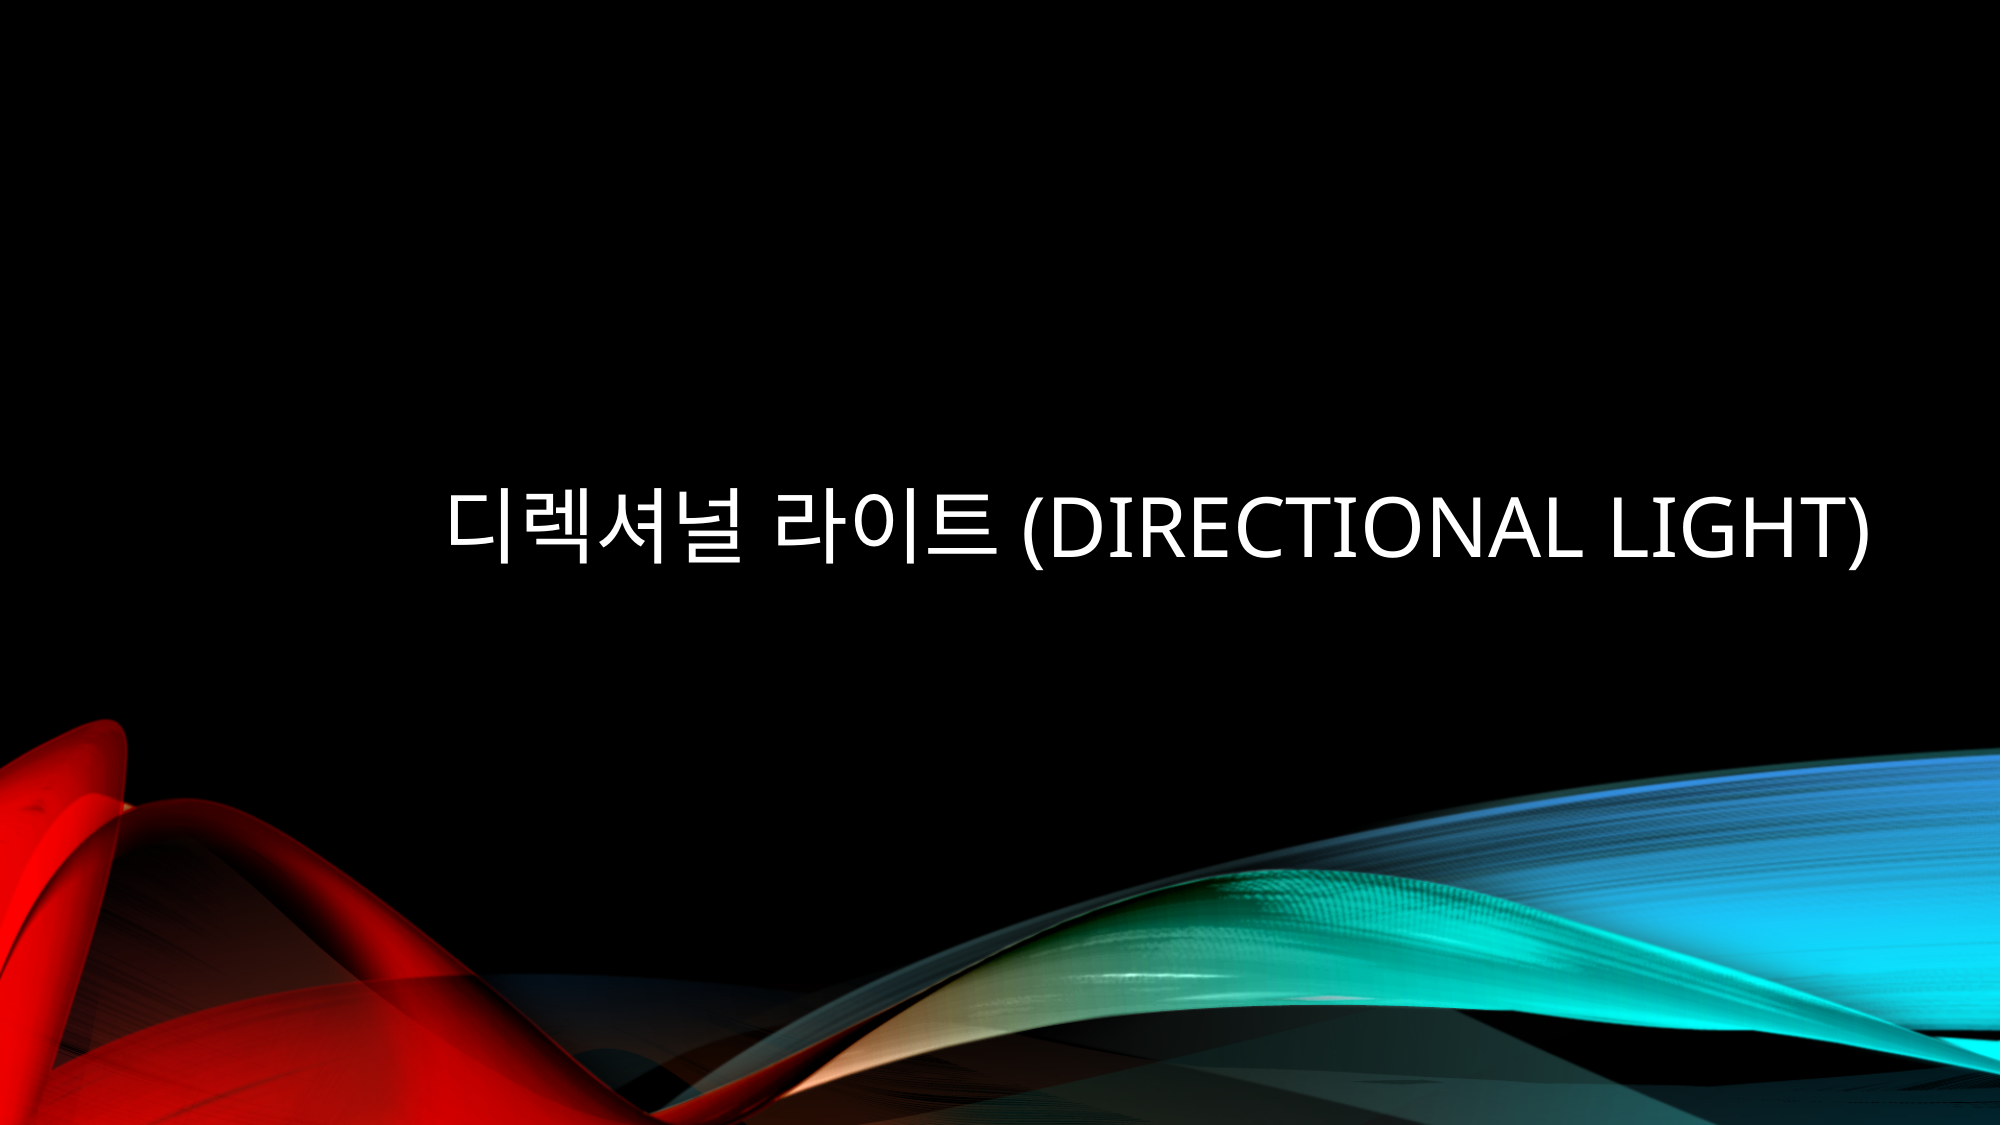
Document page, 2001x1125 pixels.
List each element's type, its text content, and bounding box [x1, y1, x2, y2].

picture [0, 717, 2000, 1125]
title 디렉셔널 라이트(Directional Light) [112, 123, 1888, 584]
